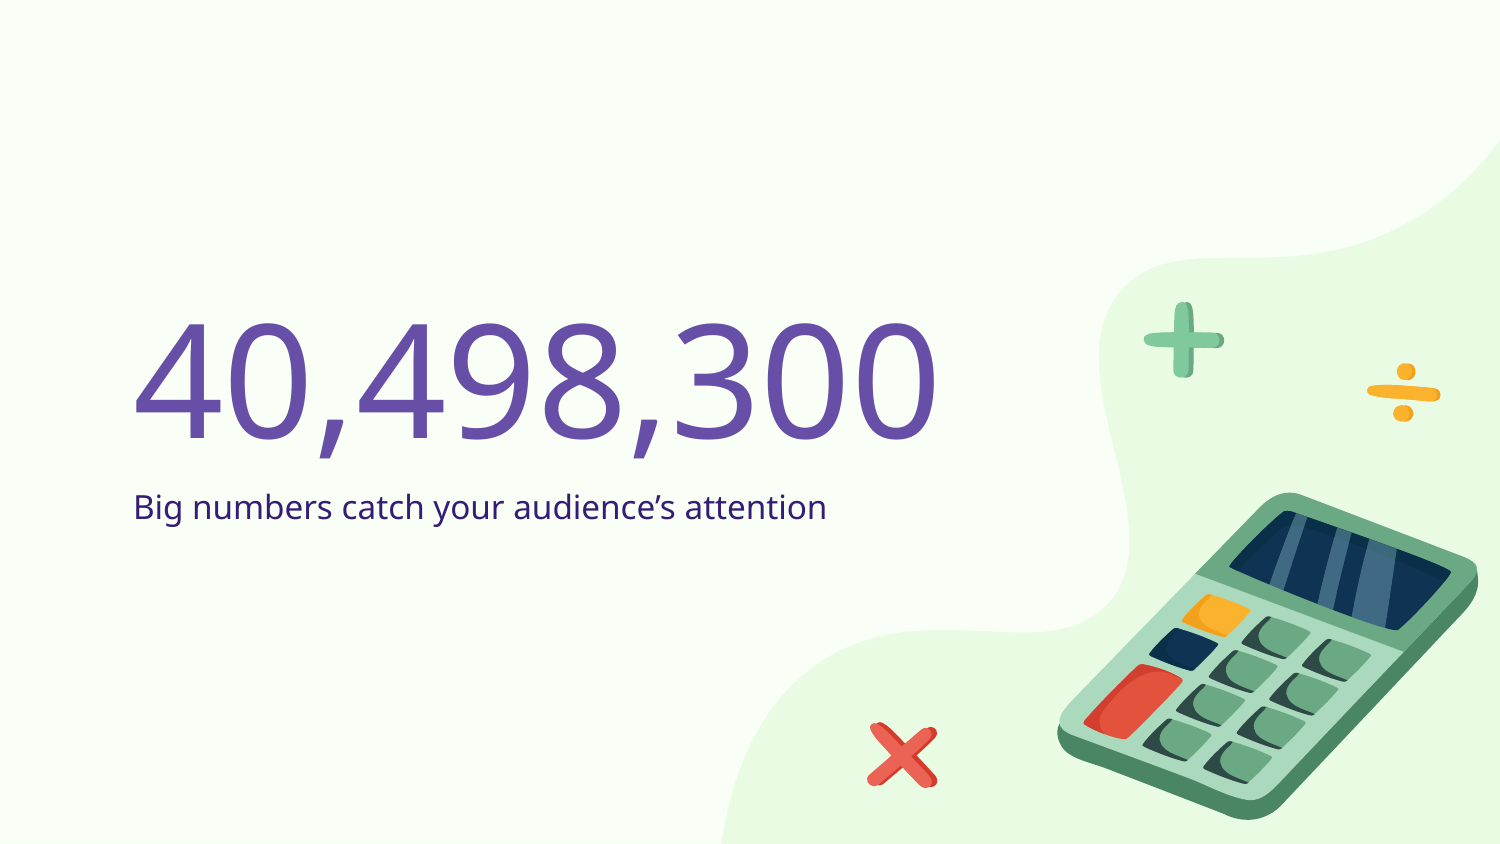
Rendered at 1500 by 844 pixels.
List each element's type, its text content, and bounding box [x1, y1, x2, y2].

title 40,498,300 [118, 265, 1056, 463]
list Big numbers catch your audience’s attention [118, 470, 858, 579]
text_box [863, 301, 1480, 821]
